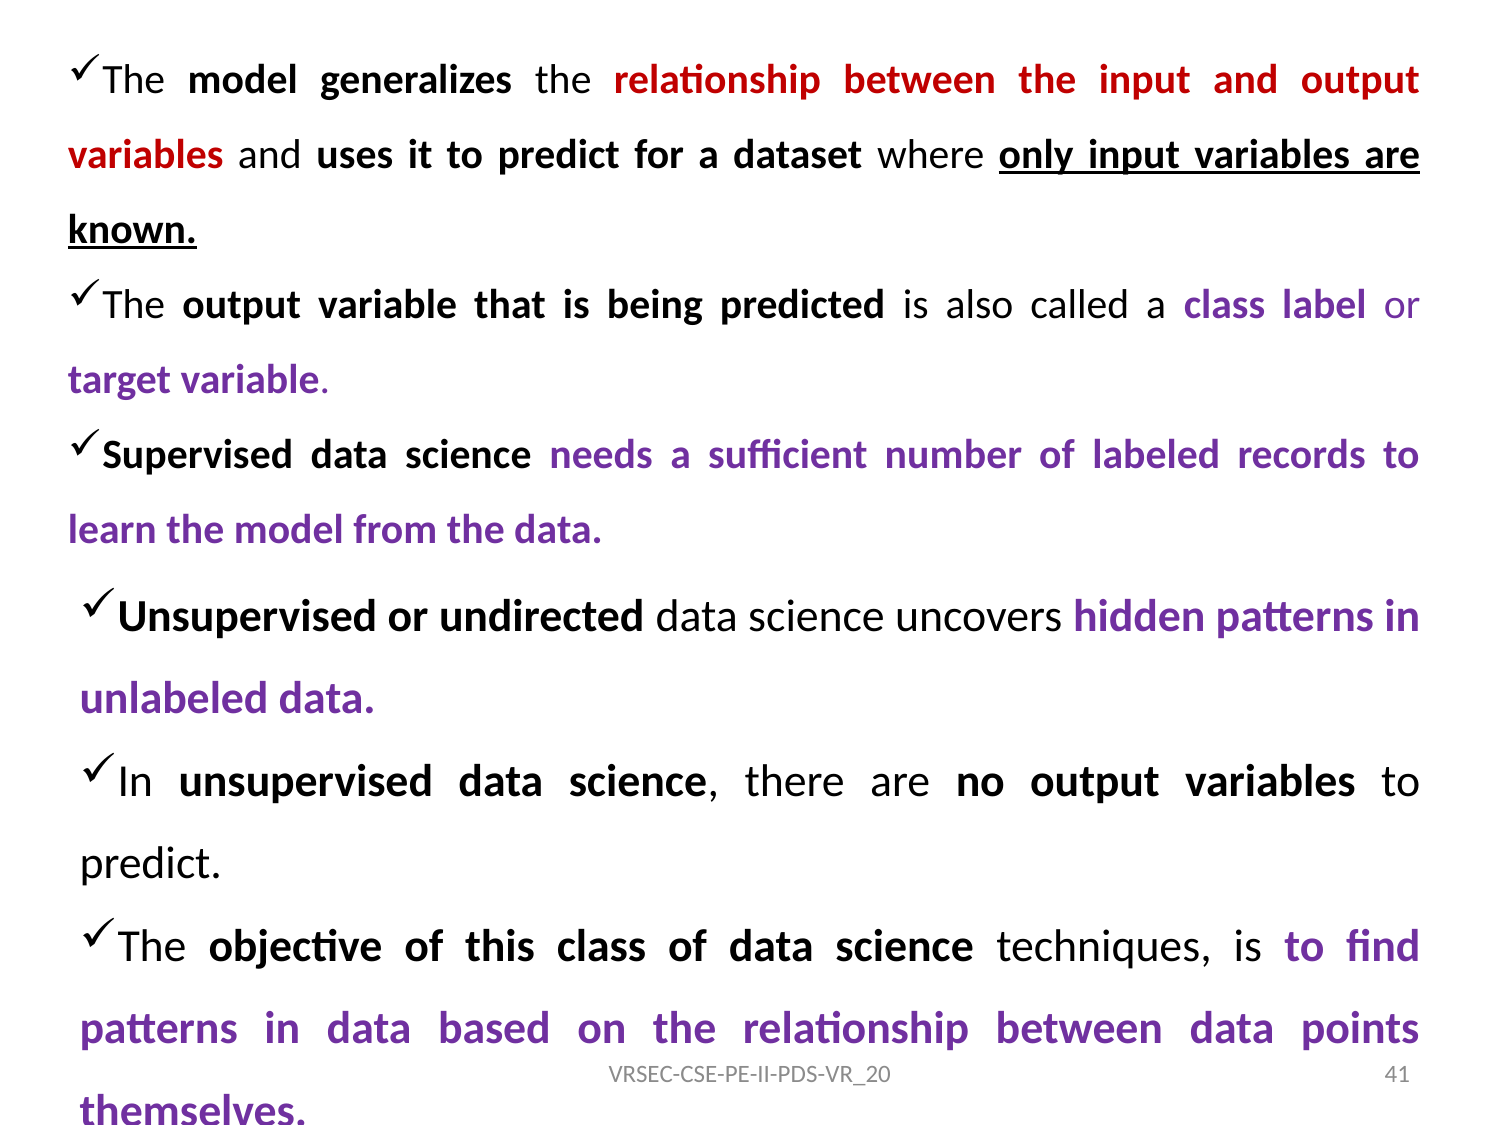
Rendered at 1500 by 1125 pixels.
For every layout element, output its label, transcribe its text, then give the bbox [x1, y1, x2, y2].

text_box Unsupervised or undirected data science uncovers hidden patterns in unlabeled data. In unsupervised data science, there are no output variables to predict. The objective of this class of data science techniques, is to find patterns in data based on the relationship between data points themselves. [64, 550, 1436, 1125]
text_box The model generalizes the relationship between the input and output variables and uses it to predict for a dataset where only input variables are known. The output variable that is being predicted is also called a class label or target variable. Supervised data science needs a sufficient number of labeled records to learn the model from the data. [53, 19, 1436, 559]
